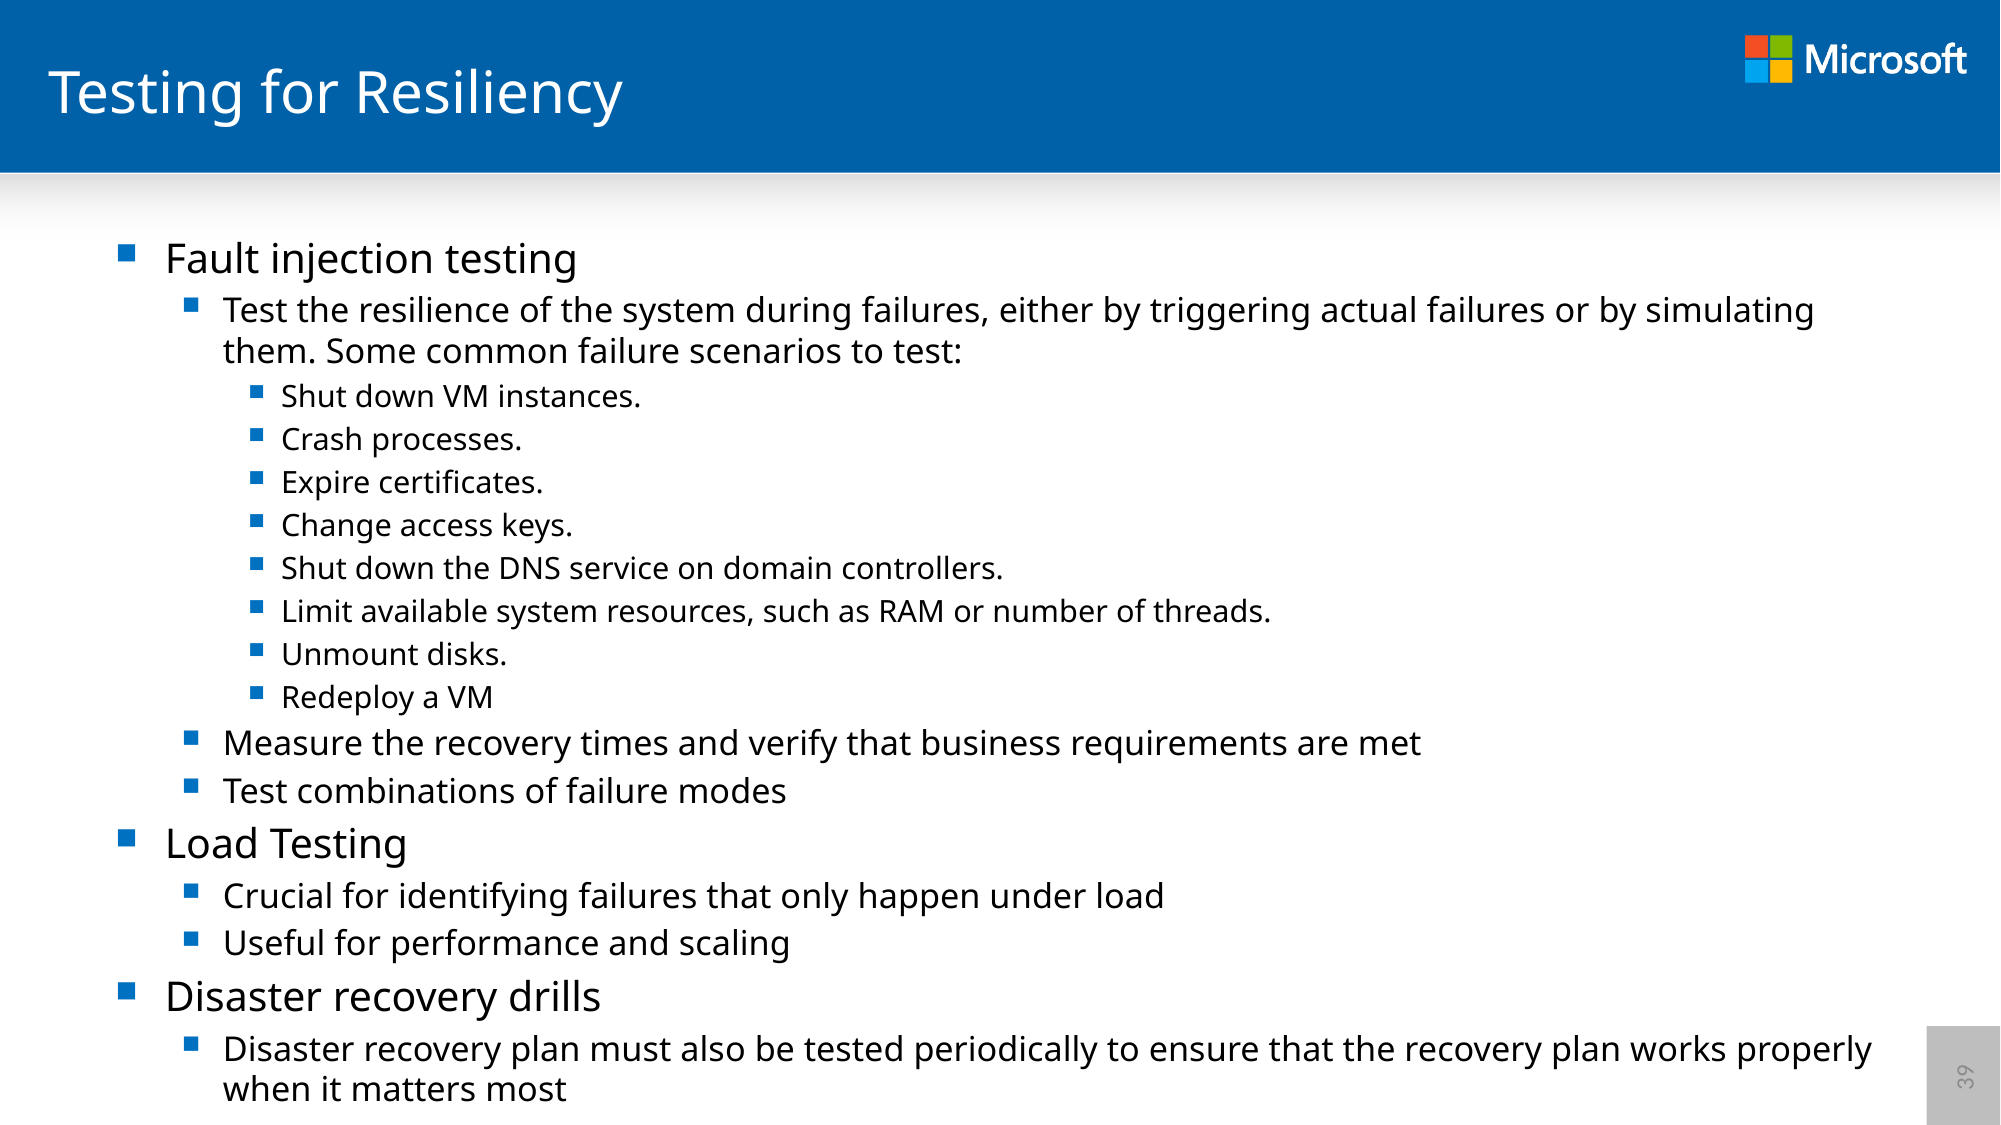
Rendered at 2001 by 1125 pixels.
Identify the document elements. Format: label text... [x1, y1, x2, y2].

title Testing for Resiliency [33, 24, 1736, 156]
list Fault injection testing Test the resilience of the system during failures, either by triggering actual failures or by simulating them. Some common failure scenarios to test: Shut down VM instances. Crash processes. Expire certificates. Change access keys. Shut down the DNS service on domain controllers. Limit available system resources, such as RAM or number of threads. Unmount disks. Redeploy a VM Measure the recovery times and verify that business requirements are met Test combinations of failure modes Load Testing Crucial for identifying failures that only happen under load Useful for performance and scaling Disaster recovery drills Disaster recovery plan must also be tested periodically to ensure that the recovery plan works properly when it matters most [99, 224, 1934, 1125]
picture [1714, 6, 1997, 111]
